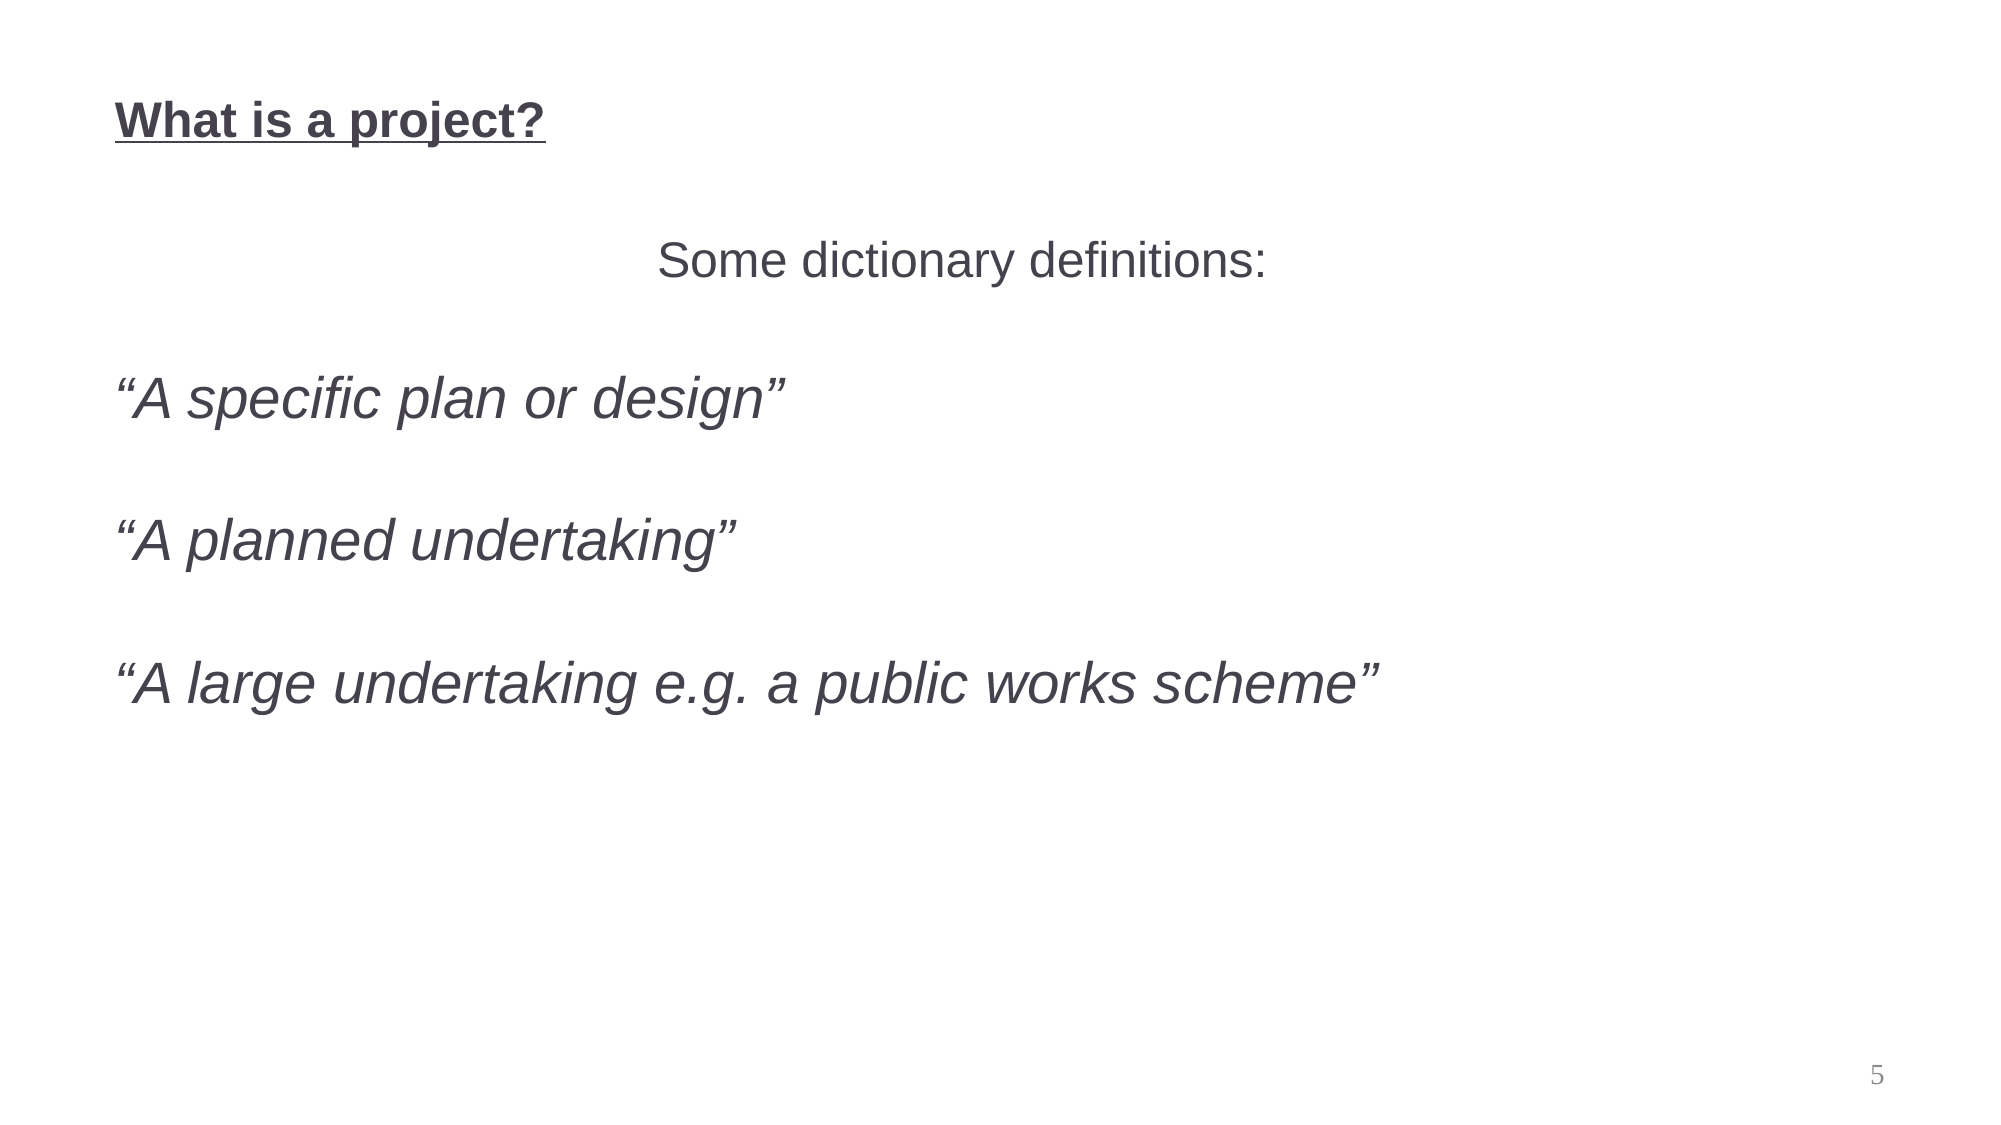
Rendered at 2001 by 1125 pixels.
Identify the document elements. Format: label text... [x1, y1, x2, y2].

list Some dictionary definitions: “A specific plan or design” “A planned undertaking” “A large undertaking e.g. a public works scheme” [99, 220, 1826, 895]
title What is a project? [99, 23, 1376, 212]
slide_number 5 [1433, 1042, 1900, 1103]
